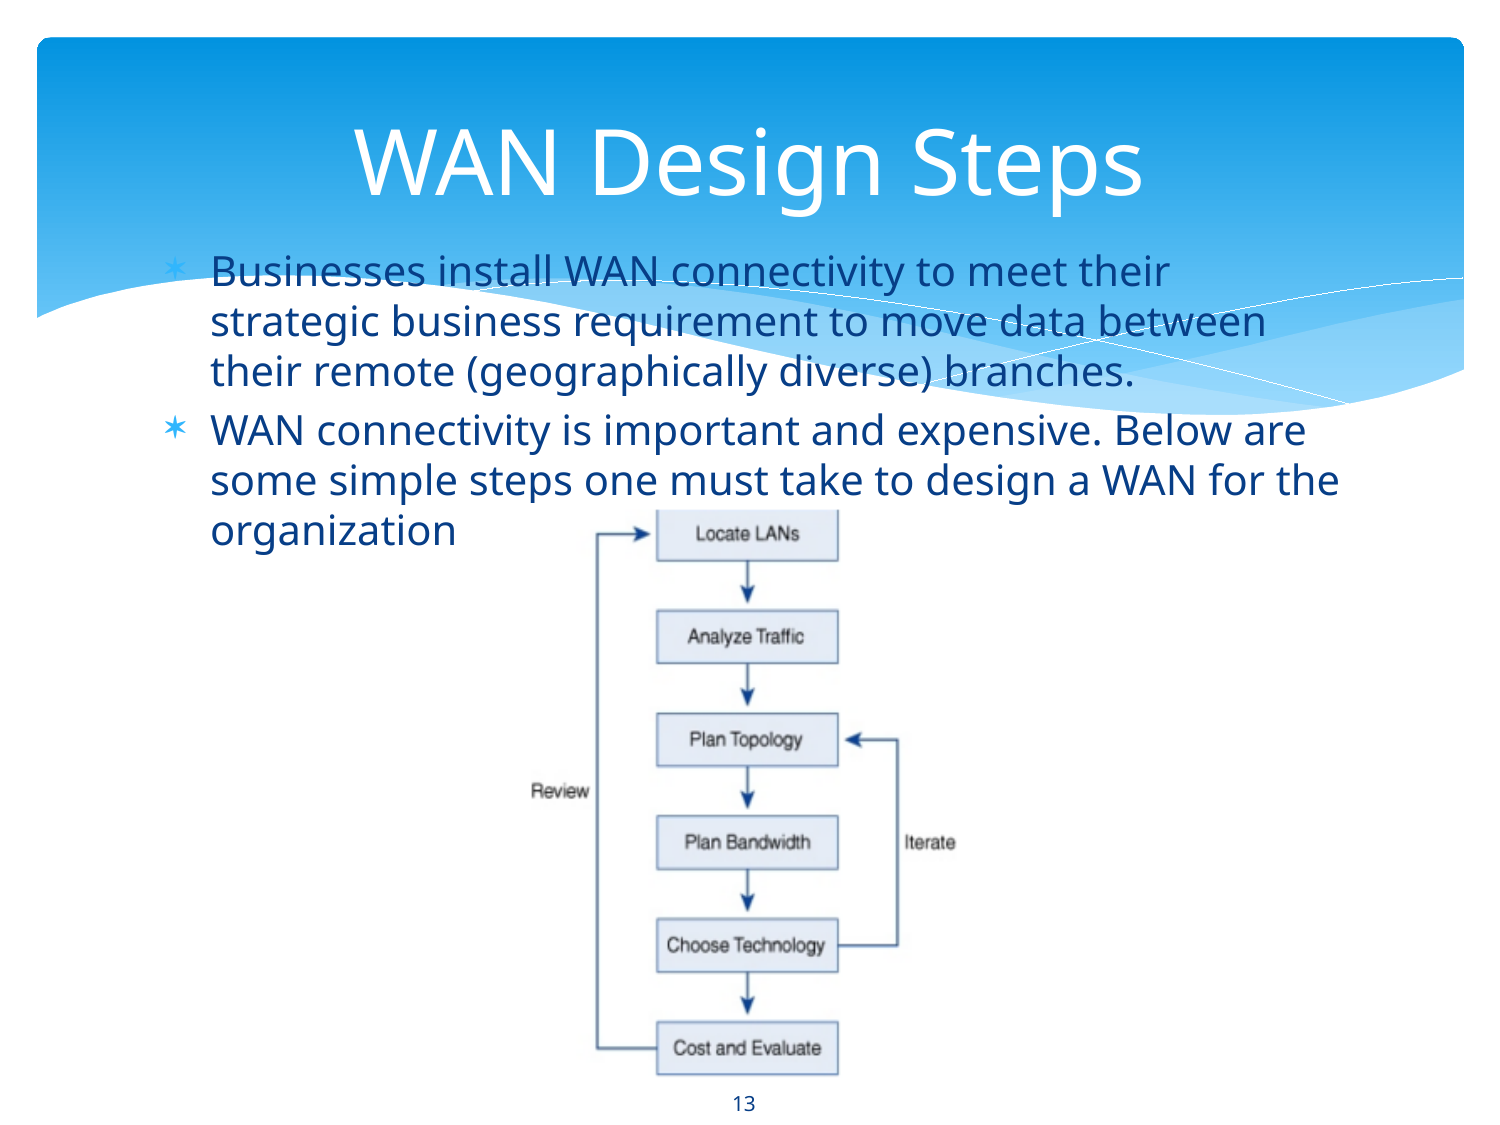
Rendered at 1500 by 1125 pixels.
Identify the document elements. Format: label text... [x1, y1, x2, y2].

title WAN Design Steps [75, 55, 1425, 261]
slide_number 13 [648, 1098, 839, 1125]
picture [512, 503, 976, 1088]
list Businesses install WAN connectivity to meet their strategic business requirement to move data between their remote (geographically diverse) branches. WAN connectivity is important and expensive. Below are some simple steps one must take to design a WAN for the organization [150, 261, 1366, 804]
